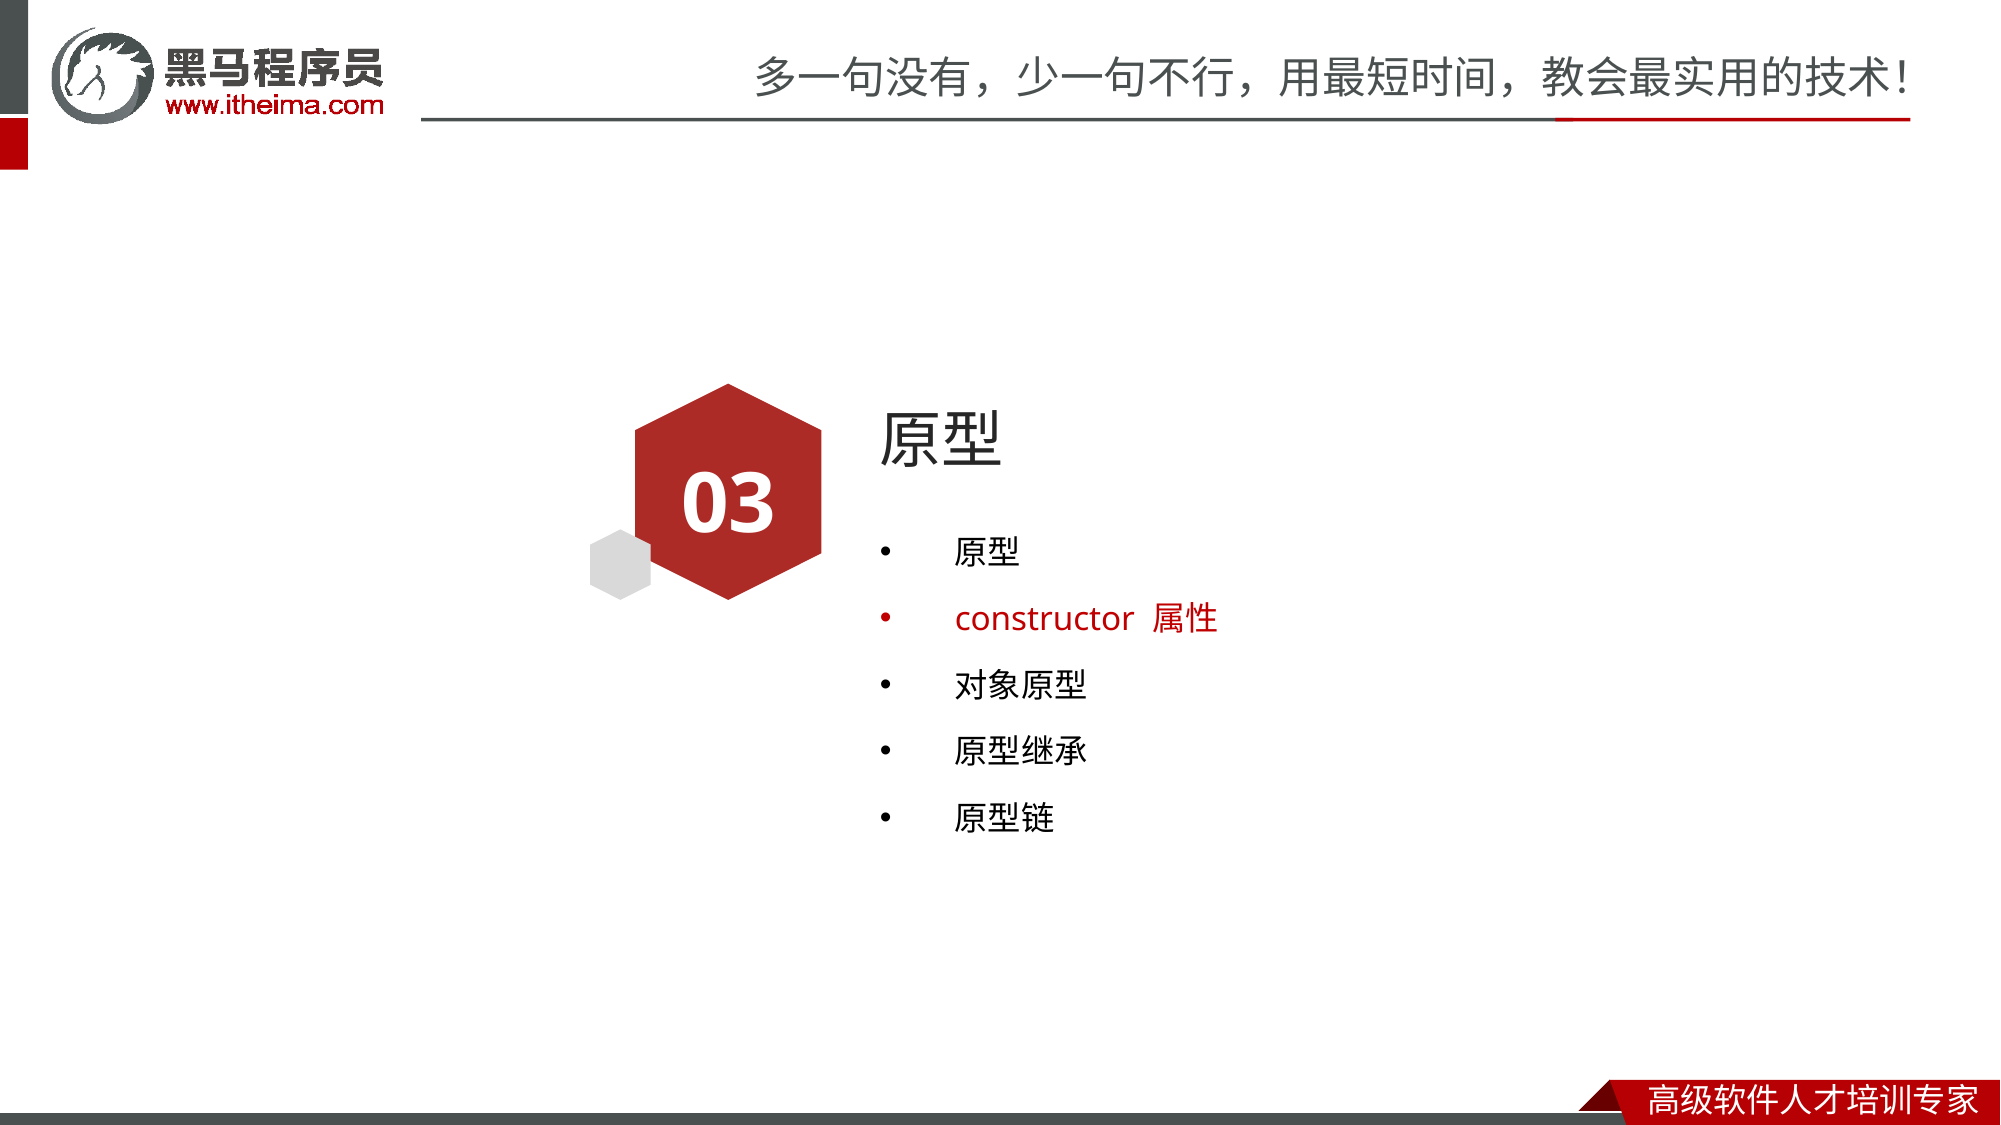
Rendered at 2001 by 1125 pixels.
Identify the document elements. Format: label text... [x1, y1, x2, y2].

list 03 [636, 404, 822, 594]
picture [50, 26, 384, 125]
title 原型 [864, 393, 1969, 484]
list 原型 constructor 属性 对象原型 原型继承 原型链 [864, 503, 1762, 837]
